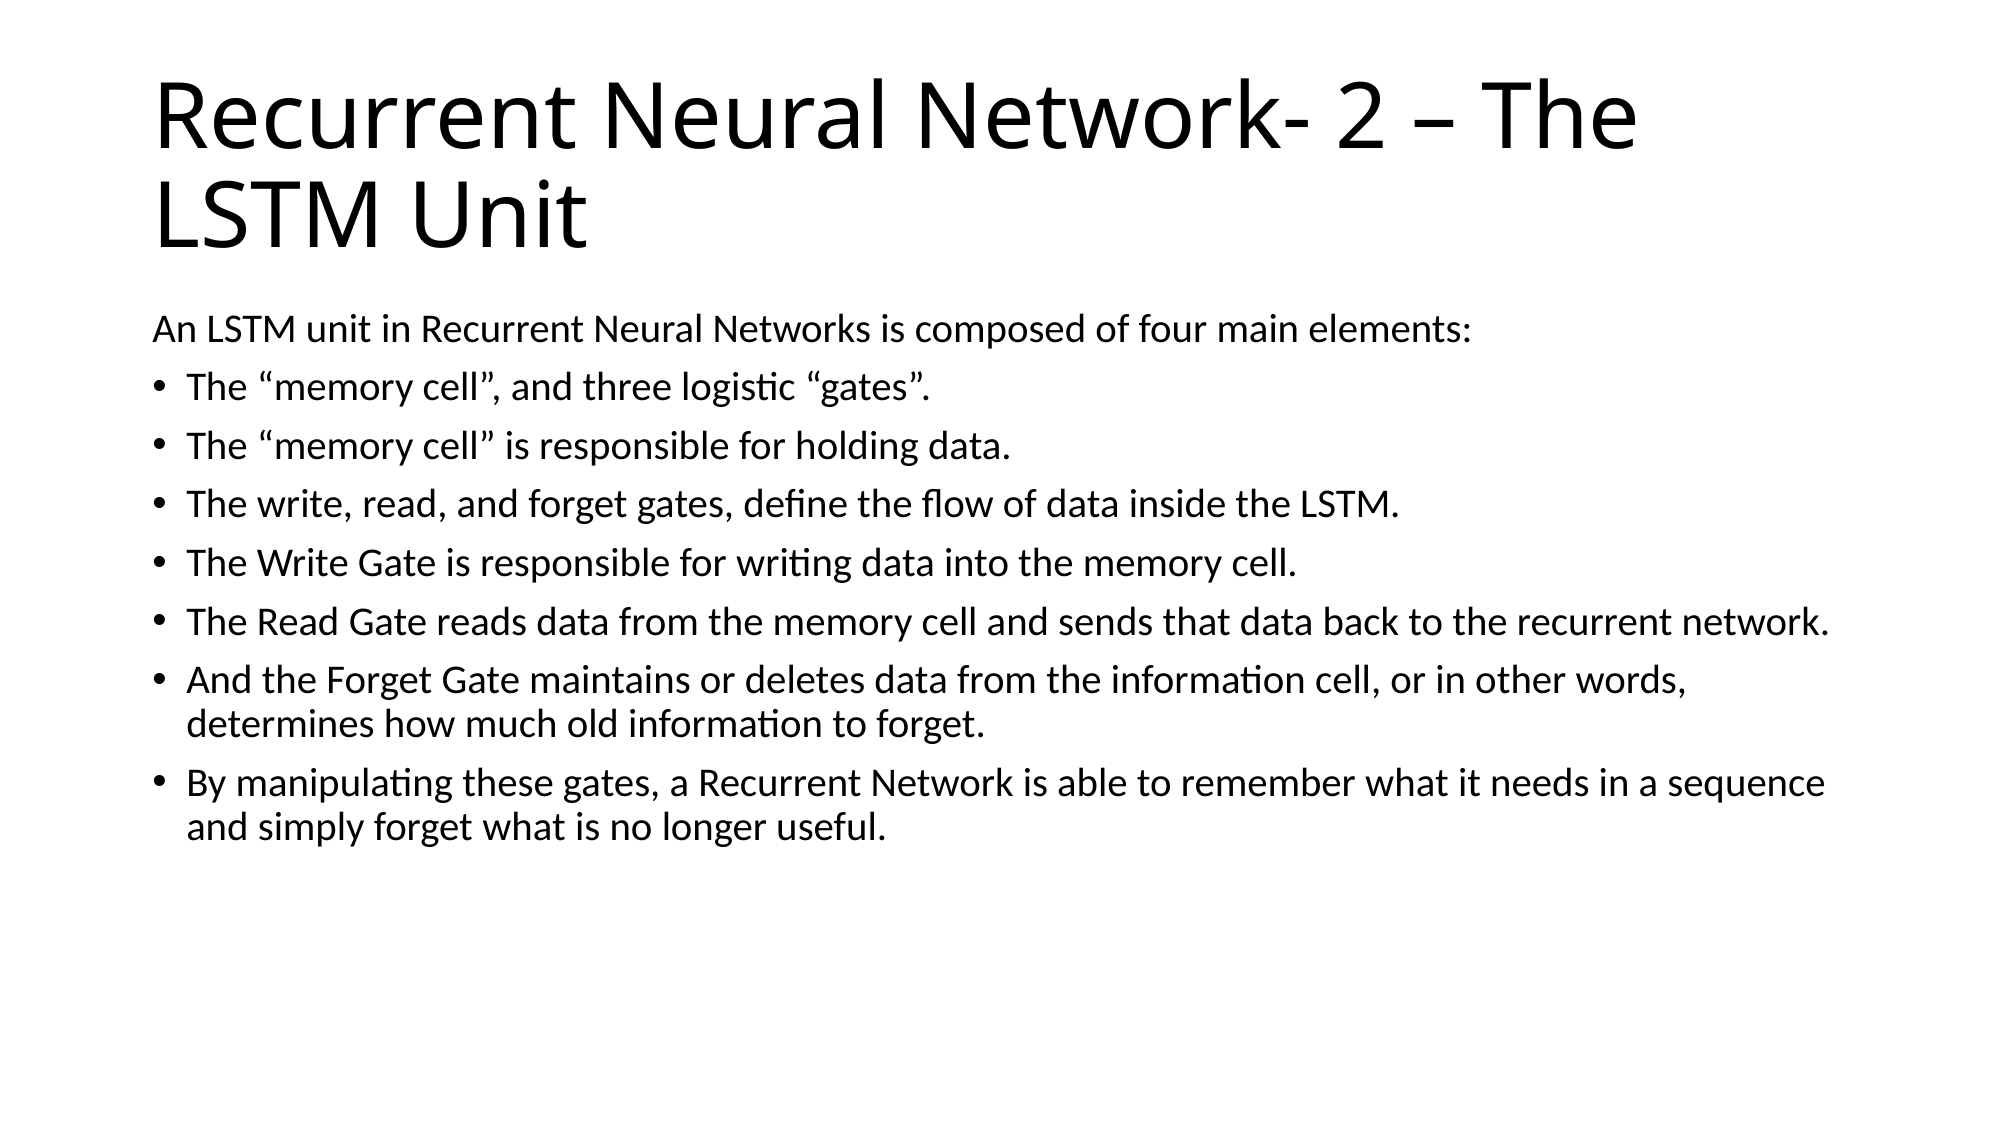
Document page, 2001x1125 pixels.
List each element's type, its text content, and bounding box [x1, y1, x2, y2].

list An LSTM unit in Recurrent Neural Networks is composed of four main elements: The “memory cell”, and three logistic “gates”. The “memory cell” is responsible for holding data. The write, read, and forget gates, define the flow of data inside the LSTM. The Write Gate is responsible for writing data into the memory cell. The Read Gate reads data from the memory cell and sends that data back to the recurrent network. And the Forget Gate maintains or deletes data from the information cell, or in other words, determines how much old information to forget. By manipulating these gates, a Recurrent Network is able to remember what it needs in a sequence and simply forget what is no longer useful. [137, 299, 1863, 888]
title Recurrent Neural Network- 2 – The LSTM Unit [137, 59, 1863, 278]
